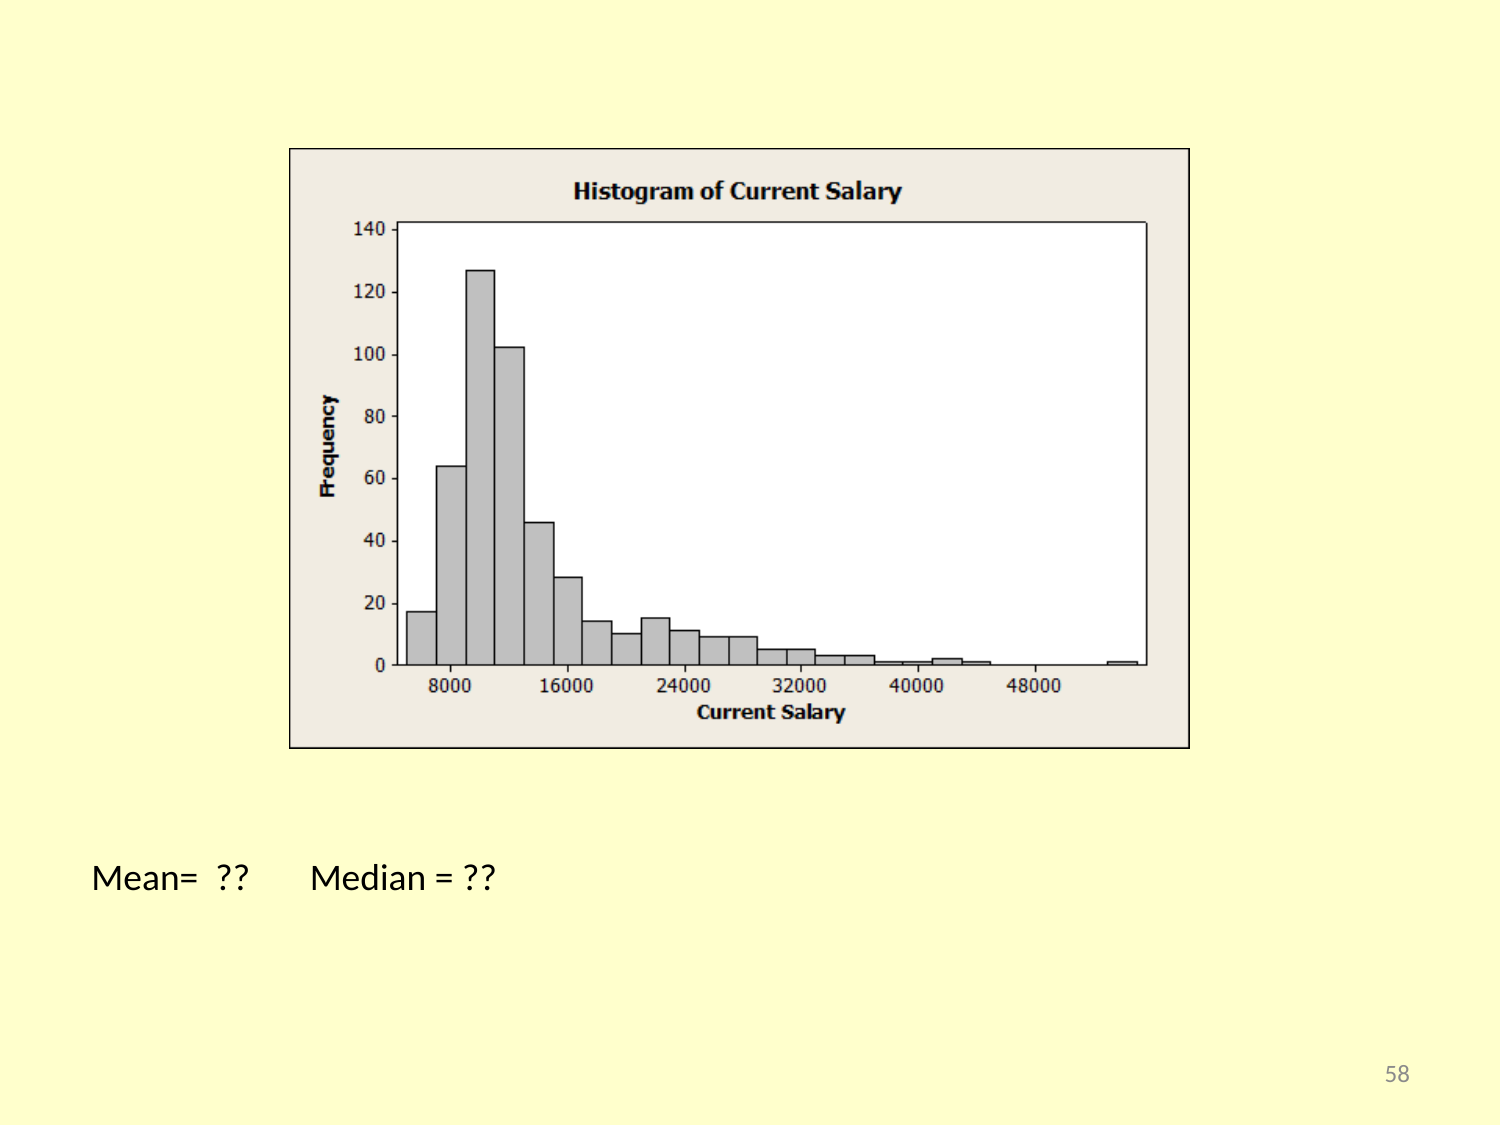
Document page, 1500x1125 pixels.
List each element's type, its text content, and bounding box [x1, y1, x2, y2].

text_box Mean= ?? Median = ?? [76, 845, 904, 906]
picture [288, 148, 1190, 750]
slide_number 58 [1074, 1042, 1425, 1103]
